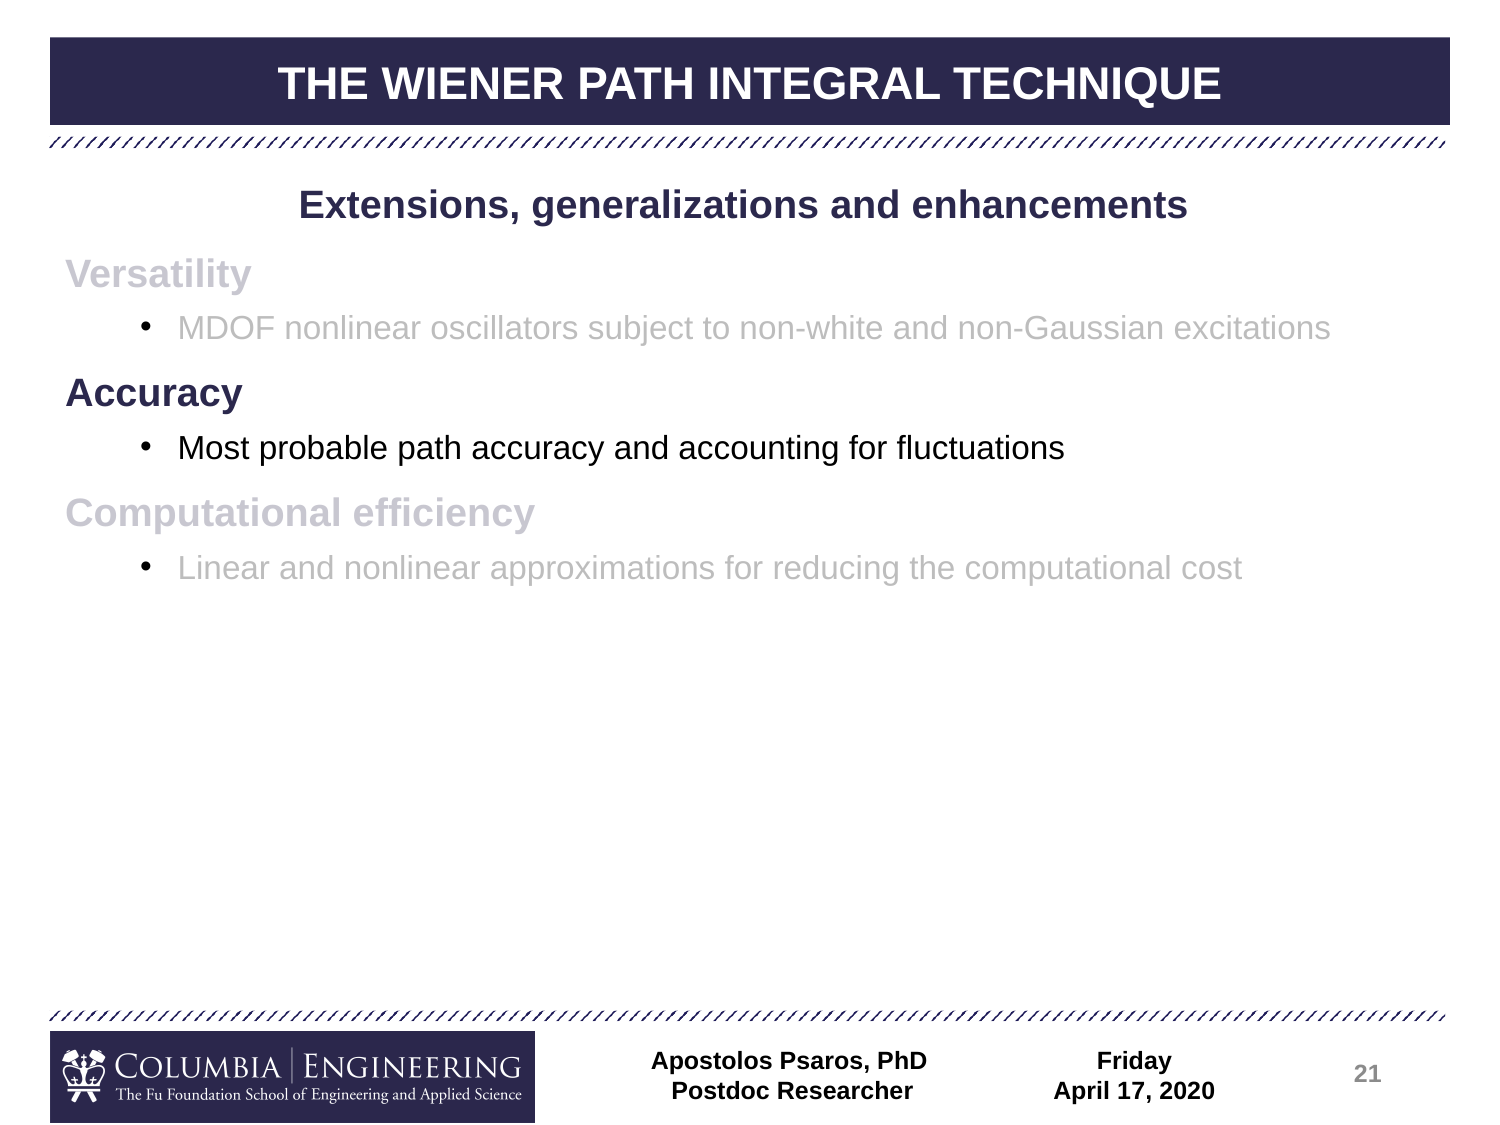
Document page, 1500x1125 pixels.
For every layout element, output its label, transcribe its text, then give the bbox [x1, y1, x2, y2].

list Extensions, generalizations and enhancements Versatility MDOF nonlinear oscillators subject to non-white and non-Gaussian excitations Accuracy Most probable path accuracy and accounting for fluctuations Computational efficiency Linear and nonlinear approximations for reducing the computational cost [50, 181, 1450, 975]
picture [37, 133, 1450, 149]
slide_number 20 [1059, 1042, 1397, 1103]
picture [50, 1031, 535, 1123]
text_box THE WIENER PATH INTEGRAL TECHNIQUE [50, 37, 1450, 125]
picture [37, 1007, 1450, 1022]
